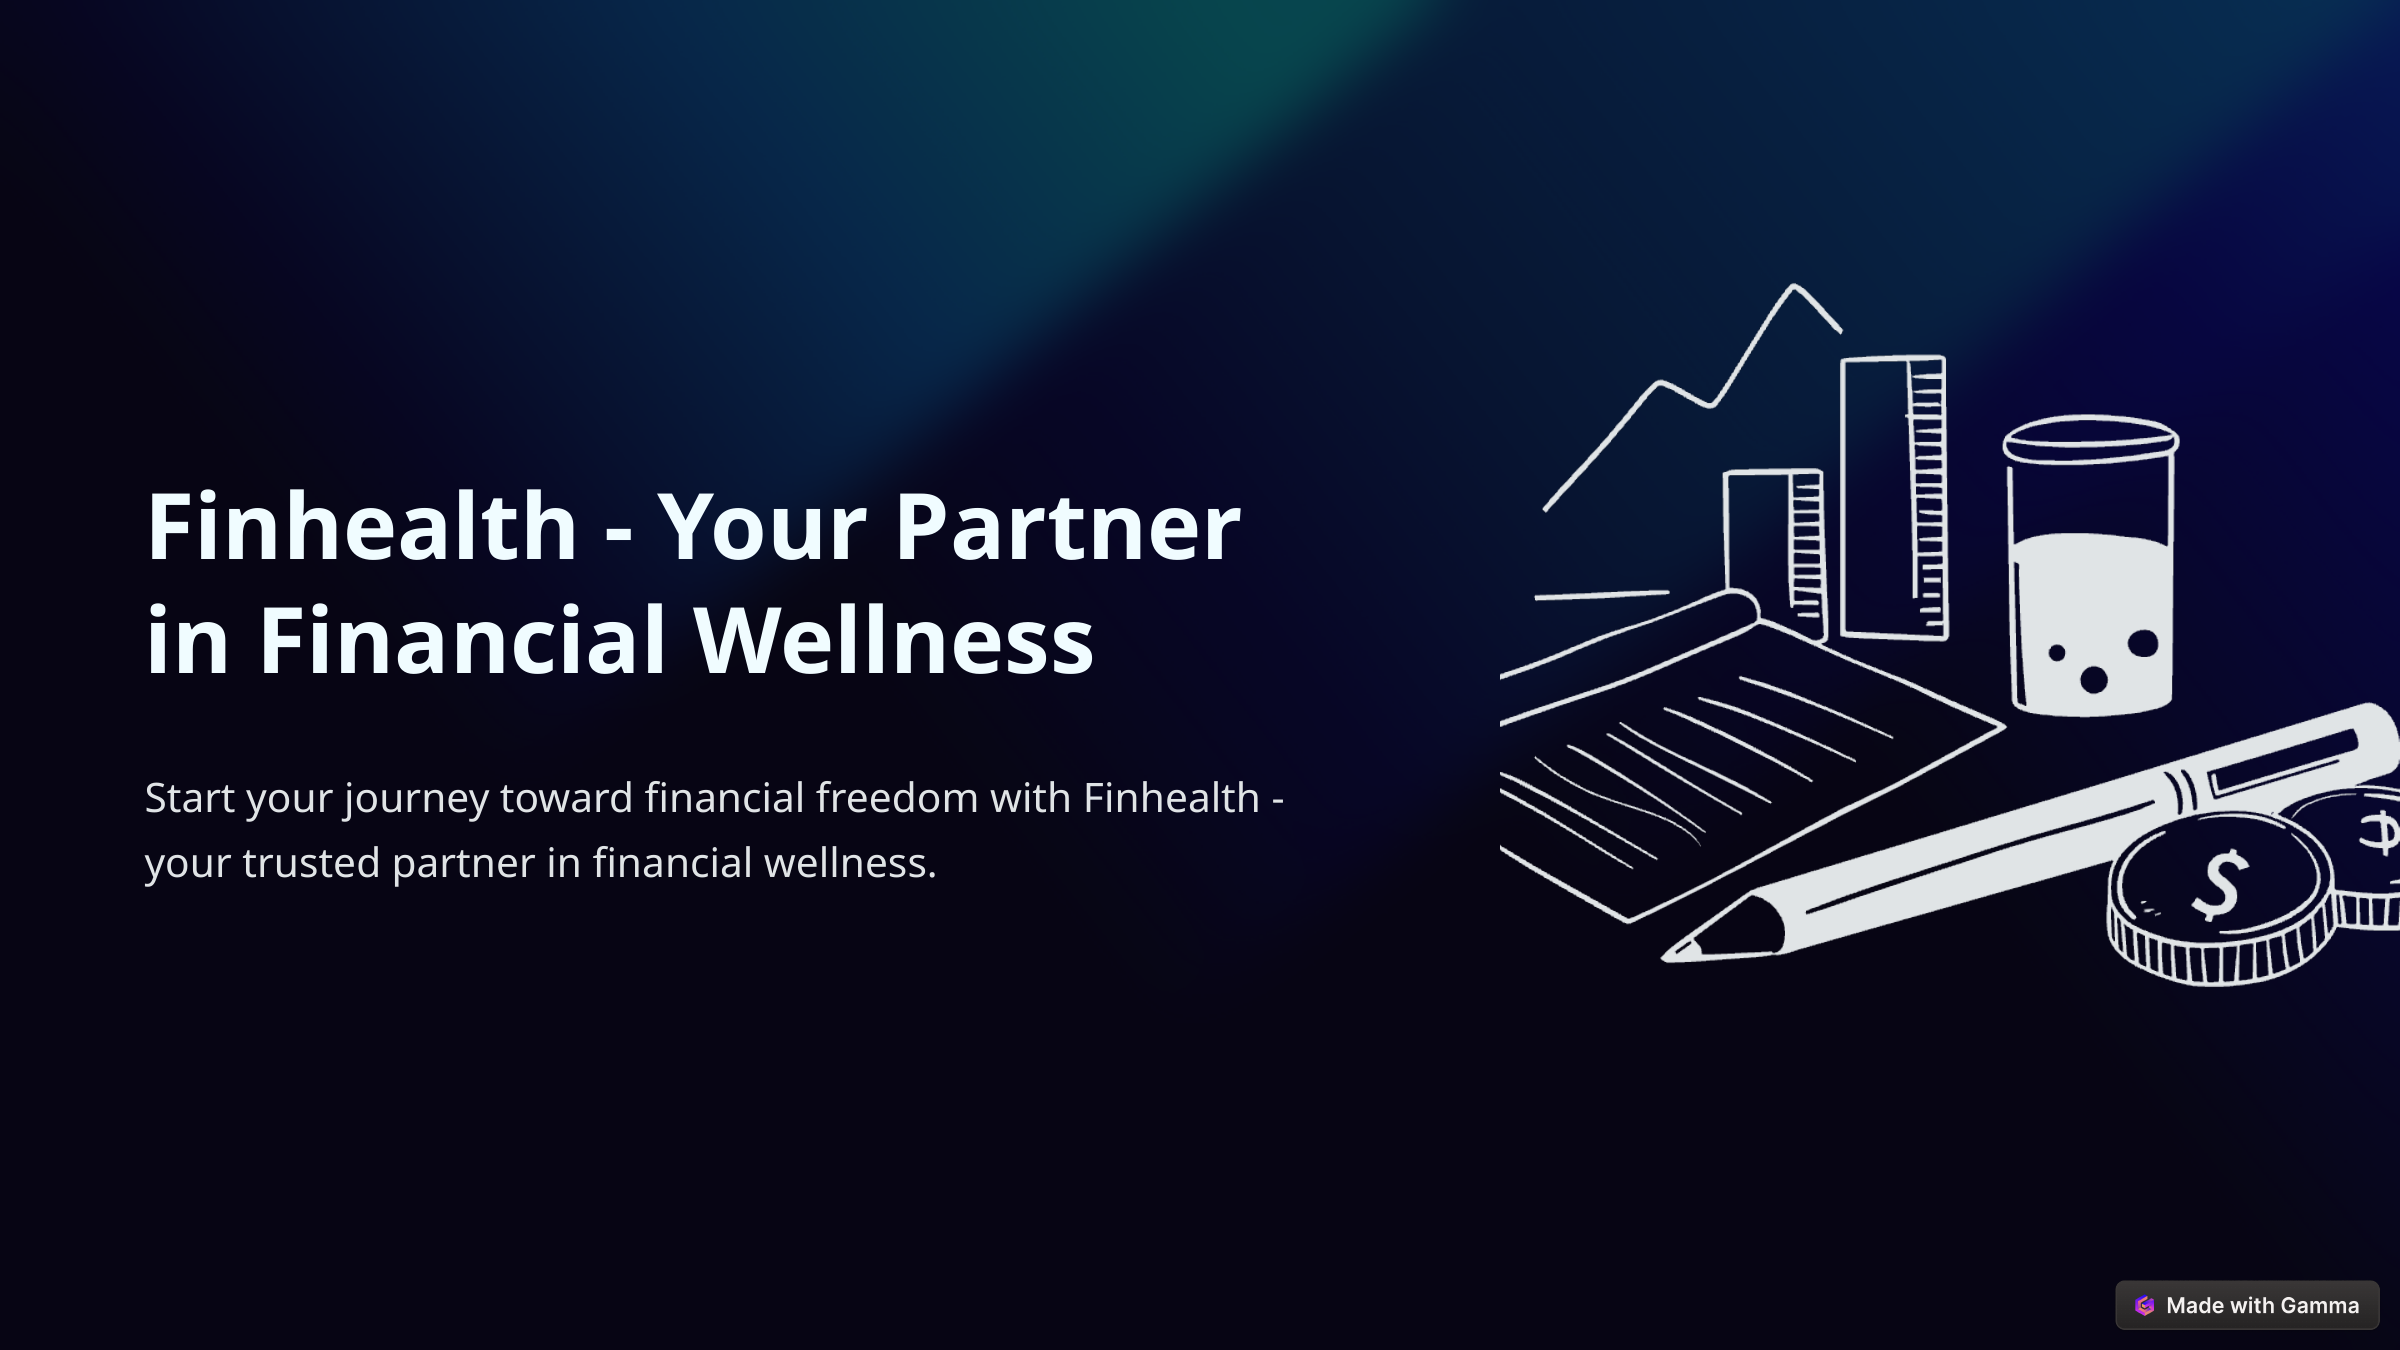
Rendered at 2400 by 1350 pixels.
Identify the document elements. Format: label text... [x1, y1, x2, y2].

text_box Start your journey toward financial freedom with Finhealth - your trusted partner in financial wellness. [144, 754, 1356, 887]
picture [1499, 0, 2400, 1350]
text_box Finhealth - Your Partner in Financial Wellness [144, 463, 1356, 693]
